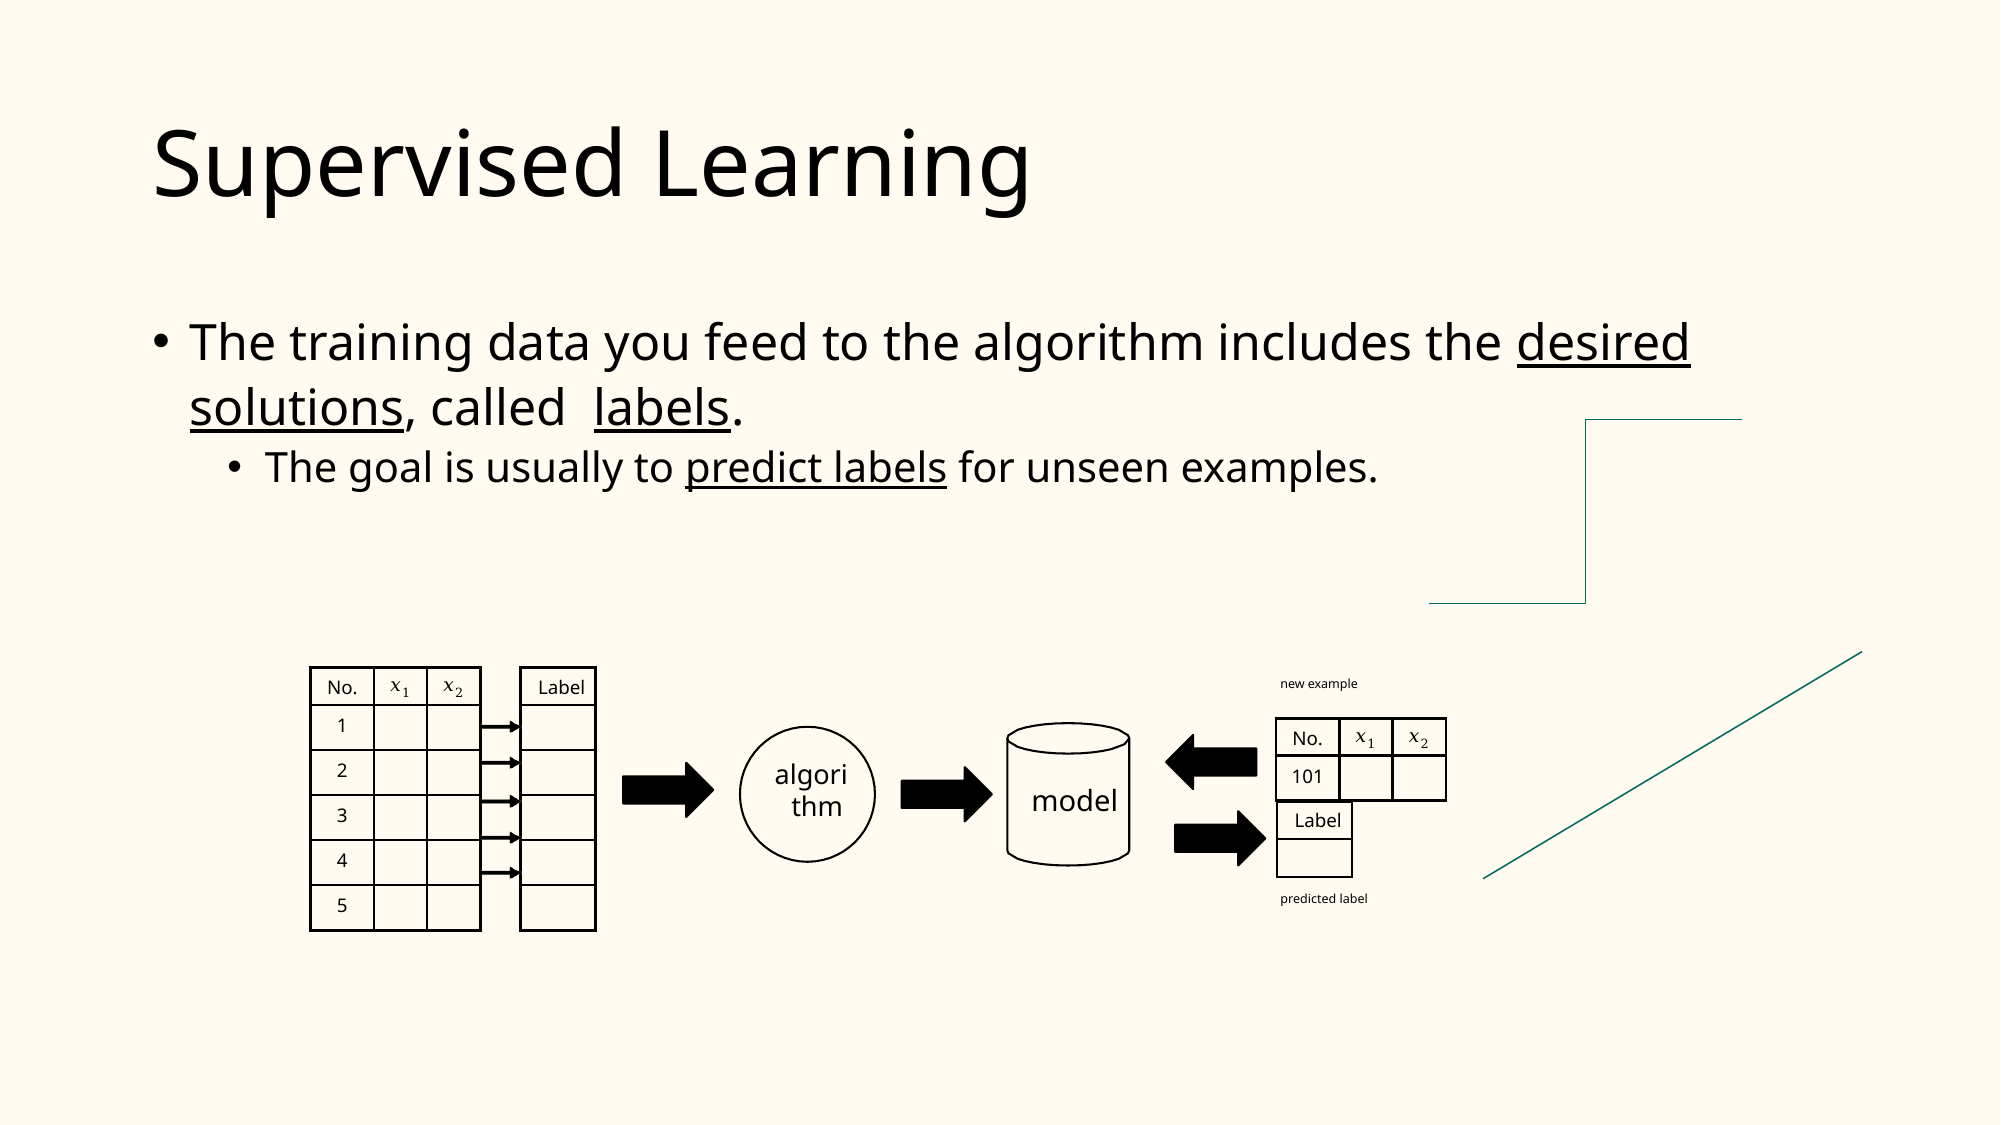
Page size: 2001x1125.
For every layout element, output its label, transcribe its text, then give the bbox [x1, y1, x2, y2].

table_cell 1 [312, 706, 373, 749]
table_header 𝑥1 [375, 669, 426, 704]
text_box model [1029, 780, 1120, 818]
table_cell 5 [312, 886, 373, 929]
table_cell [522, 751, 594, 794]
table_cell 4 [312, 841, 373, 884]
table_cell [428, 886, 479, 929]
picture [481, 756, 522, 770]
text_box [1007, 723, 1130, 866]
text_box new example [1278, 674, 1394, 692]
table_cell [375, 706, 426, 749]
picture [481, 794, 522, 808]
table_header 𝑥1 [1341, 720, 1391, 754]
table_cell [522, 886, 594, 929]
table_header No. [1277, 720, 1338, 754]
table_header 𝑥2 [1394, 720, 1445, 754]
text_box algori thm [772, 755, 850, 823]
title Supervised Learning [150, 102, 1315, 293]
text_box predicted label [1278, 888, 1408, 906]
text_box The training data you feed to the algorithm includes the desired solutions, called labels. The goal is usually to predict labels for unseen examples. [150, 296, 1813, 491]
table_cell 101 [1277, 757, 1338, 799]
table_cell [428, 841, 479, 884]
table_header Label [522, 669, 594, 704]
table_cell [375, 751, 426, 794]
picture [481, 720, 522, 734]
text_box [901, 766, 993, 822]
table_cell [428, 796, 479, 839]
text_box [1482, 651, 1863, 880]
picture [481, 831, 522, 845]
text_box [622, 762, 714, 818]
table_cell [1341, 757, 1391, 799]
table_cell [522, 841, 594, 884]
table_cell 2 [312, 751, 373, 794]
picture [481, 866, 522, 880]
table_cell [428, 706, 479, 749]
table_cell [1394, 757, 1445, 799]
table_cell [428, 751, 479, 794]
table_cell [522, 796, 594, 839]
table_cell [375, 796, 426, 839]
table_header No. [312, 669, 373, 704]
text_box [1428, 419, 1743, 604]
text_box Label [1292, 807, 1353, 832]
text_box [739, 726, 875, 862]
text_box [1165, 734, 1257, 790]
table_cell [375, 841, 426, 884]
table_cell [522, 706, 594, 749]
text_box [1174, 810, 1266, 866]
table_cell [375, 886, 426, 929]
table_header 𝑥2 [428, 669, 479, 704]
table_cell 3 [312, 796, 373, 839]
